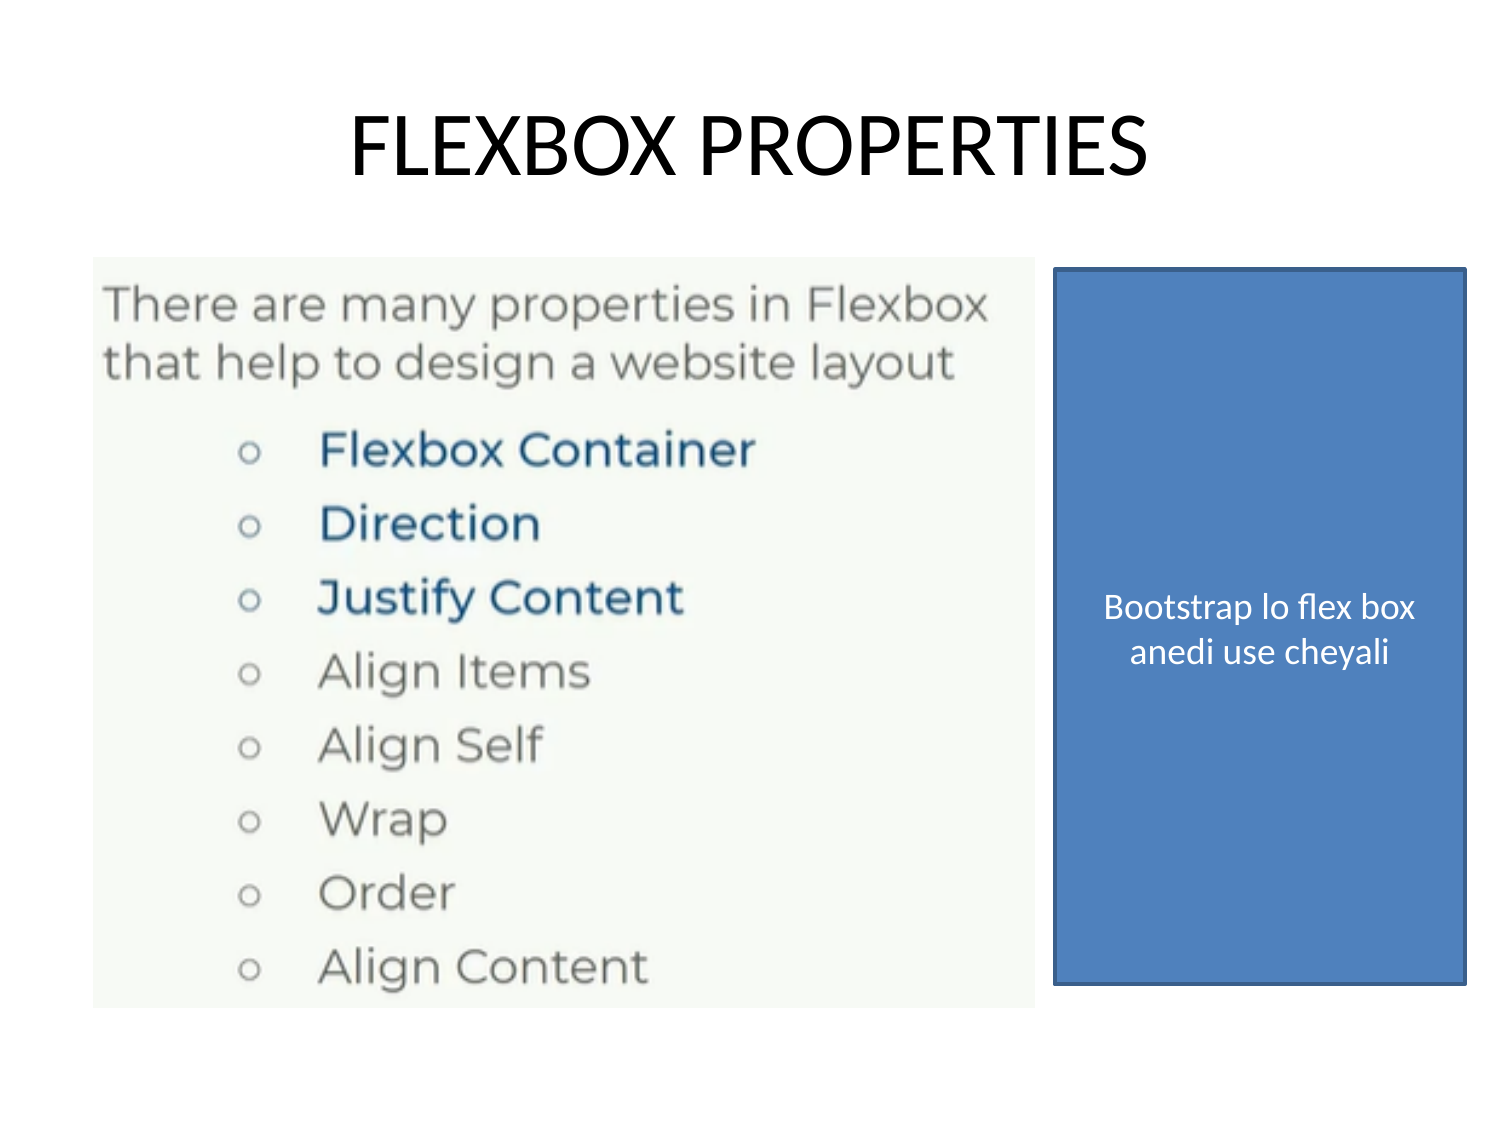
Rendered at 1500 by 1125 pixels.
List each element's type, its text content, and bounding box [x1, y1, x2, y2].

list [93, 257, 1036, 1008]
text_box Bootstrap lo flex box anedi use cheyali [1053, 267, 1467, 986]
title FLEXBOX PROPERTIES [75, 45, 1425, 233]
